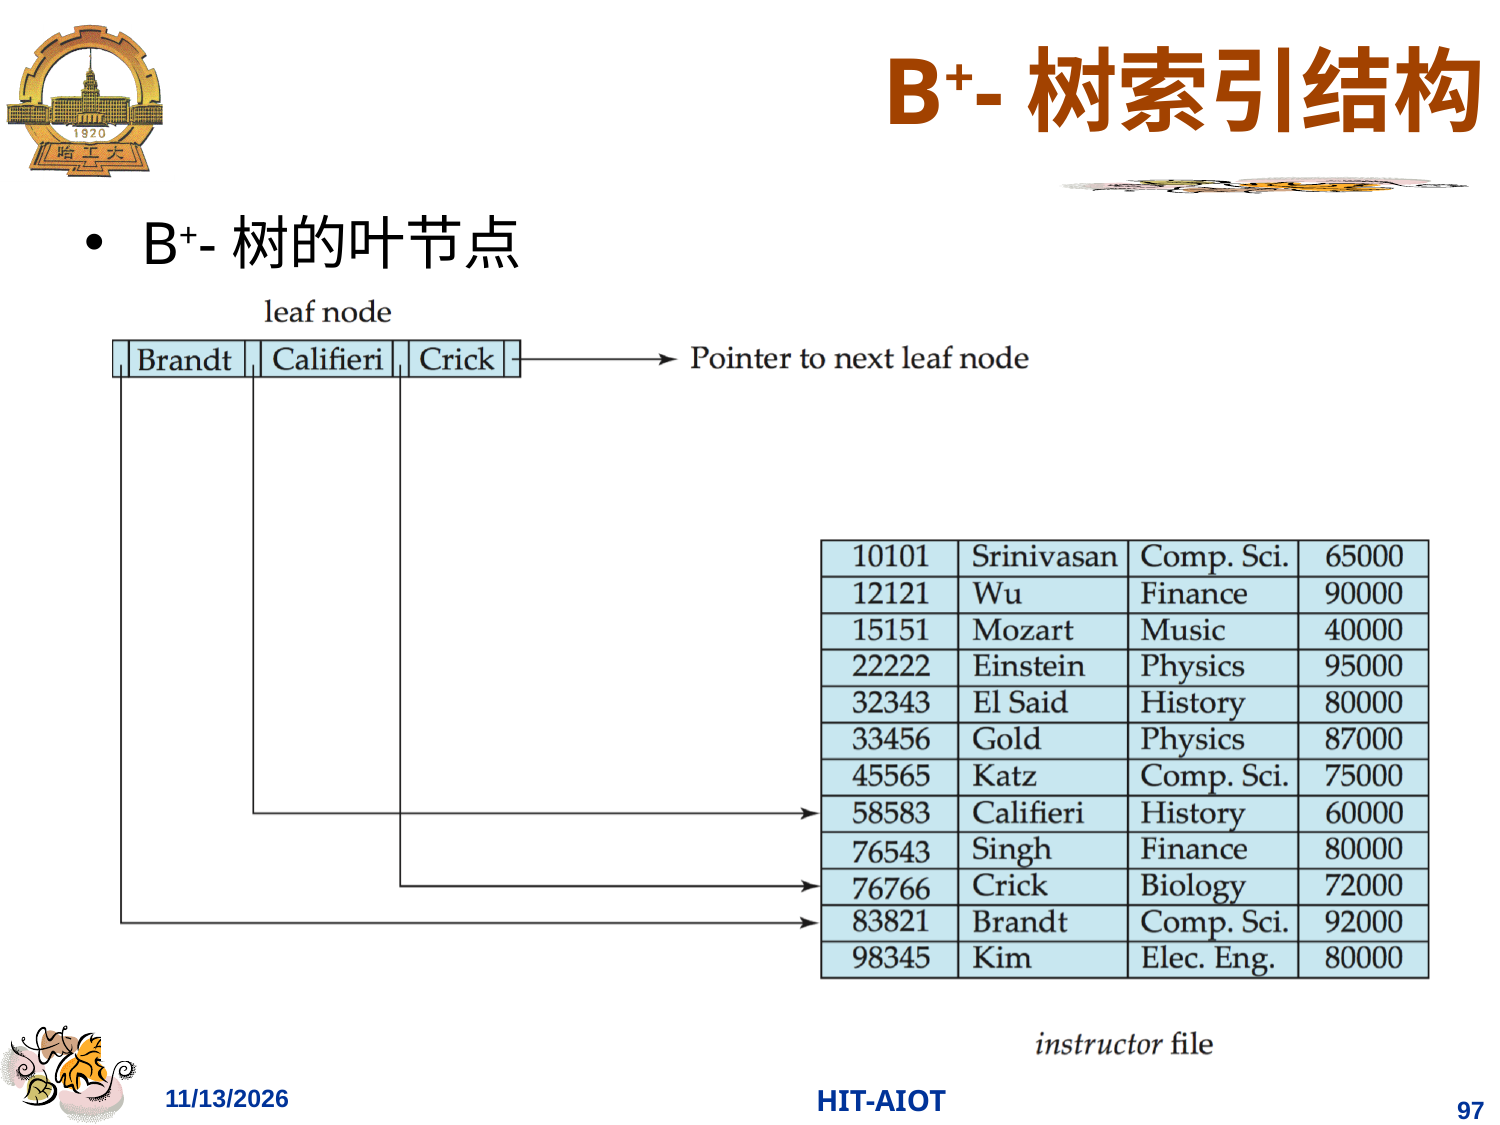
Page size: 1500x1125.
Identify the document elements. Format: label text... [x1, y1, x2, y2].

slide_number 97 [1437, 1087, 1500, 1125]
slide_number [149, 1074, 413, 1125]
picture [100, 292, 1438, 1062]
footer HIT-AIOT [524, 1074, 1238, 1125]
title B+-树索引结构 [162, 0, 1500, 176]
picture [0, 24, 175, 182]
text_box B+-树的叶节点 [70, 199, 1483, 320]
